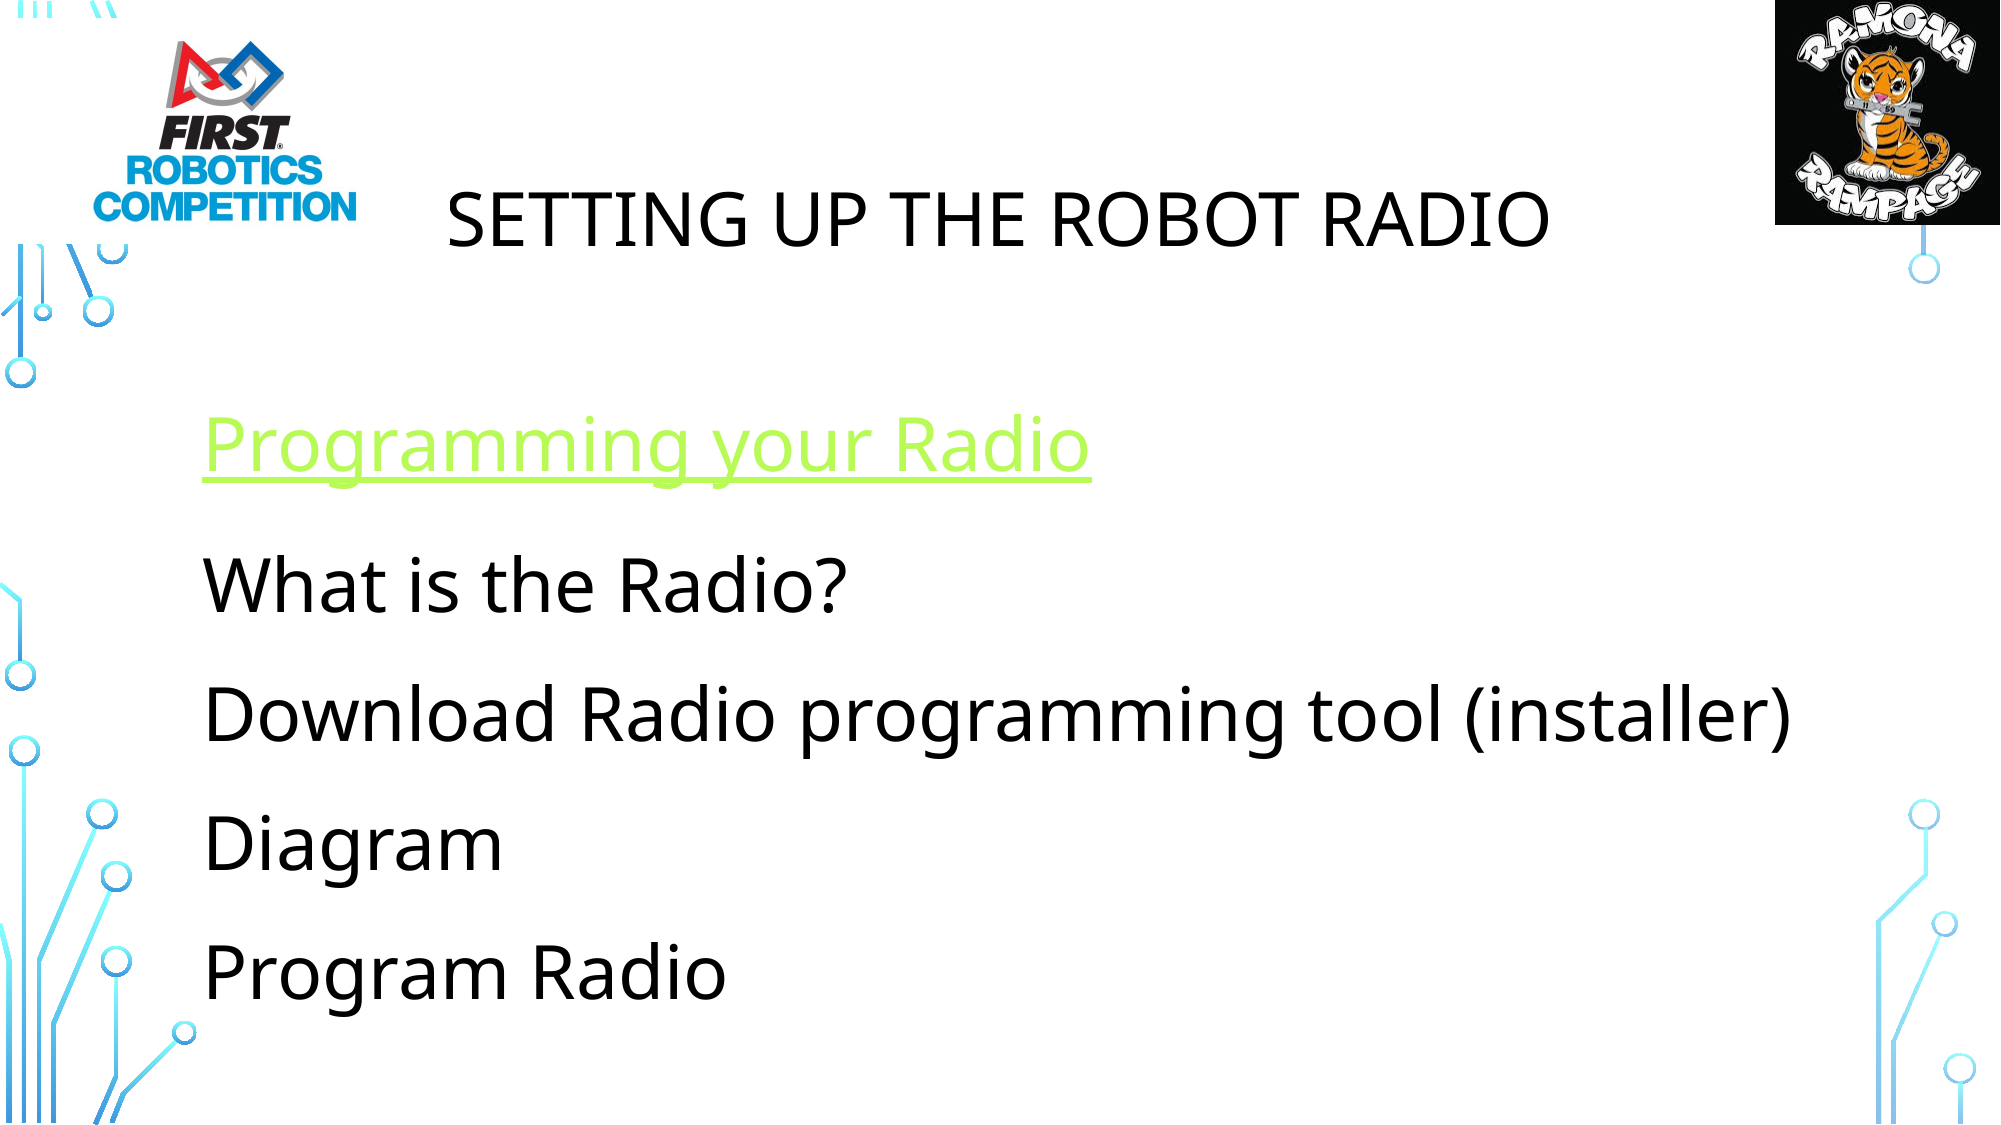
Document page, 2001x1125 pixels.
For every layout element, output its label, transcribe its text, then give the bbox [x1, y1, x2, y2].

title Setting up the robot radio [187, 101, 1813, 344]
list Programming your Radio What is the Radio? Download Radio programming tool (installer) Diagram Program Radio [187, 369, 1813, 950]
picture [1774, 0, 2000, 226]
picture [0, 18, 451, 245]
